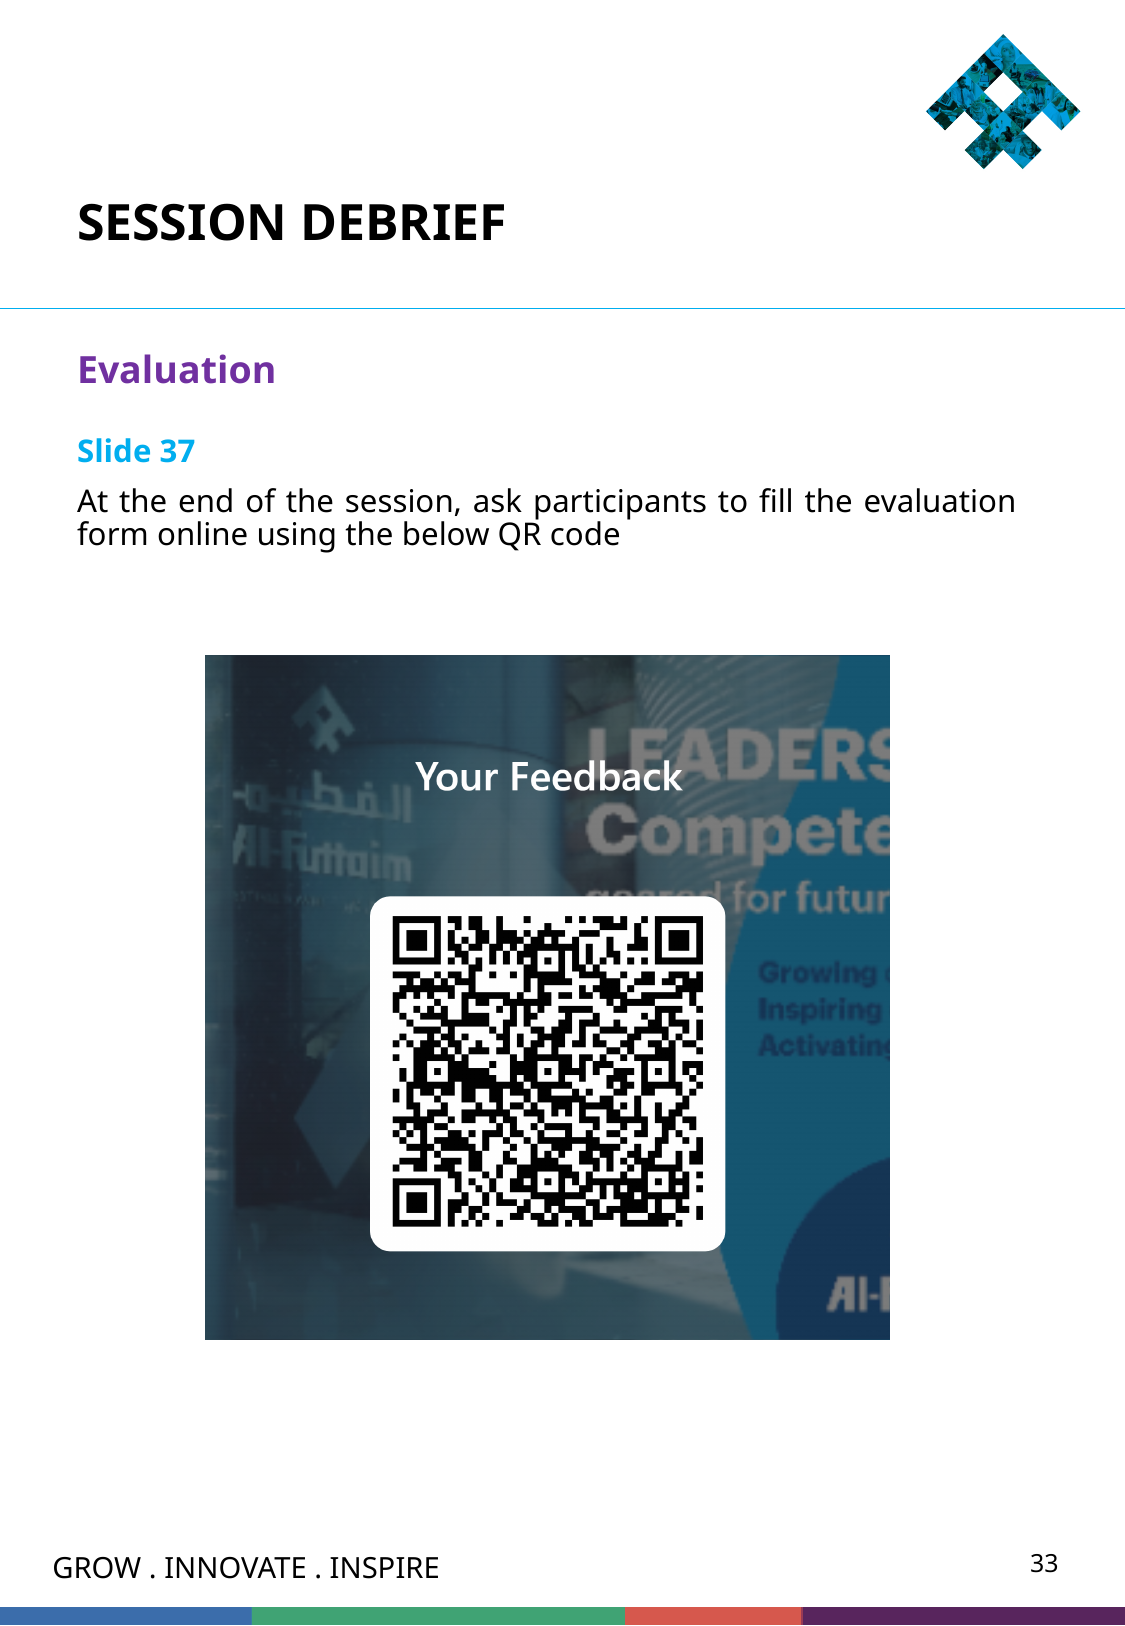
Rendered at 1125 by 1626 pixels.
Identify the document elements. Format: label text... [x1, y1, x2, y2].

picture [918, 19, 1088, 189]
slide_number 33 [1001, 1539, 1088, 1593]
picture [205, 655, 890, 1340]
picture [0, 1607, 1125, 1625]
title SESSION DEBRIEF [62, 205, 1033, 259]
subtitle Evaluation [62, 347, 1033, 390]
list Slide 37 At the end of the session, ask participants to fill the evaluation form online using the below QR code [62, 428, 1033, 1386]
